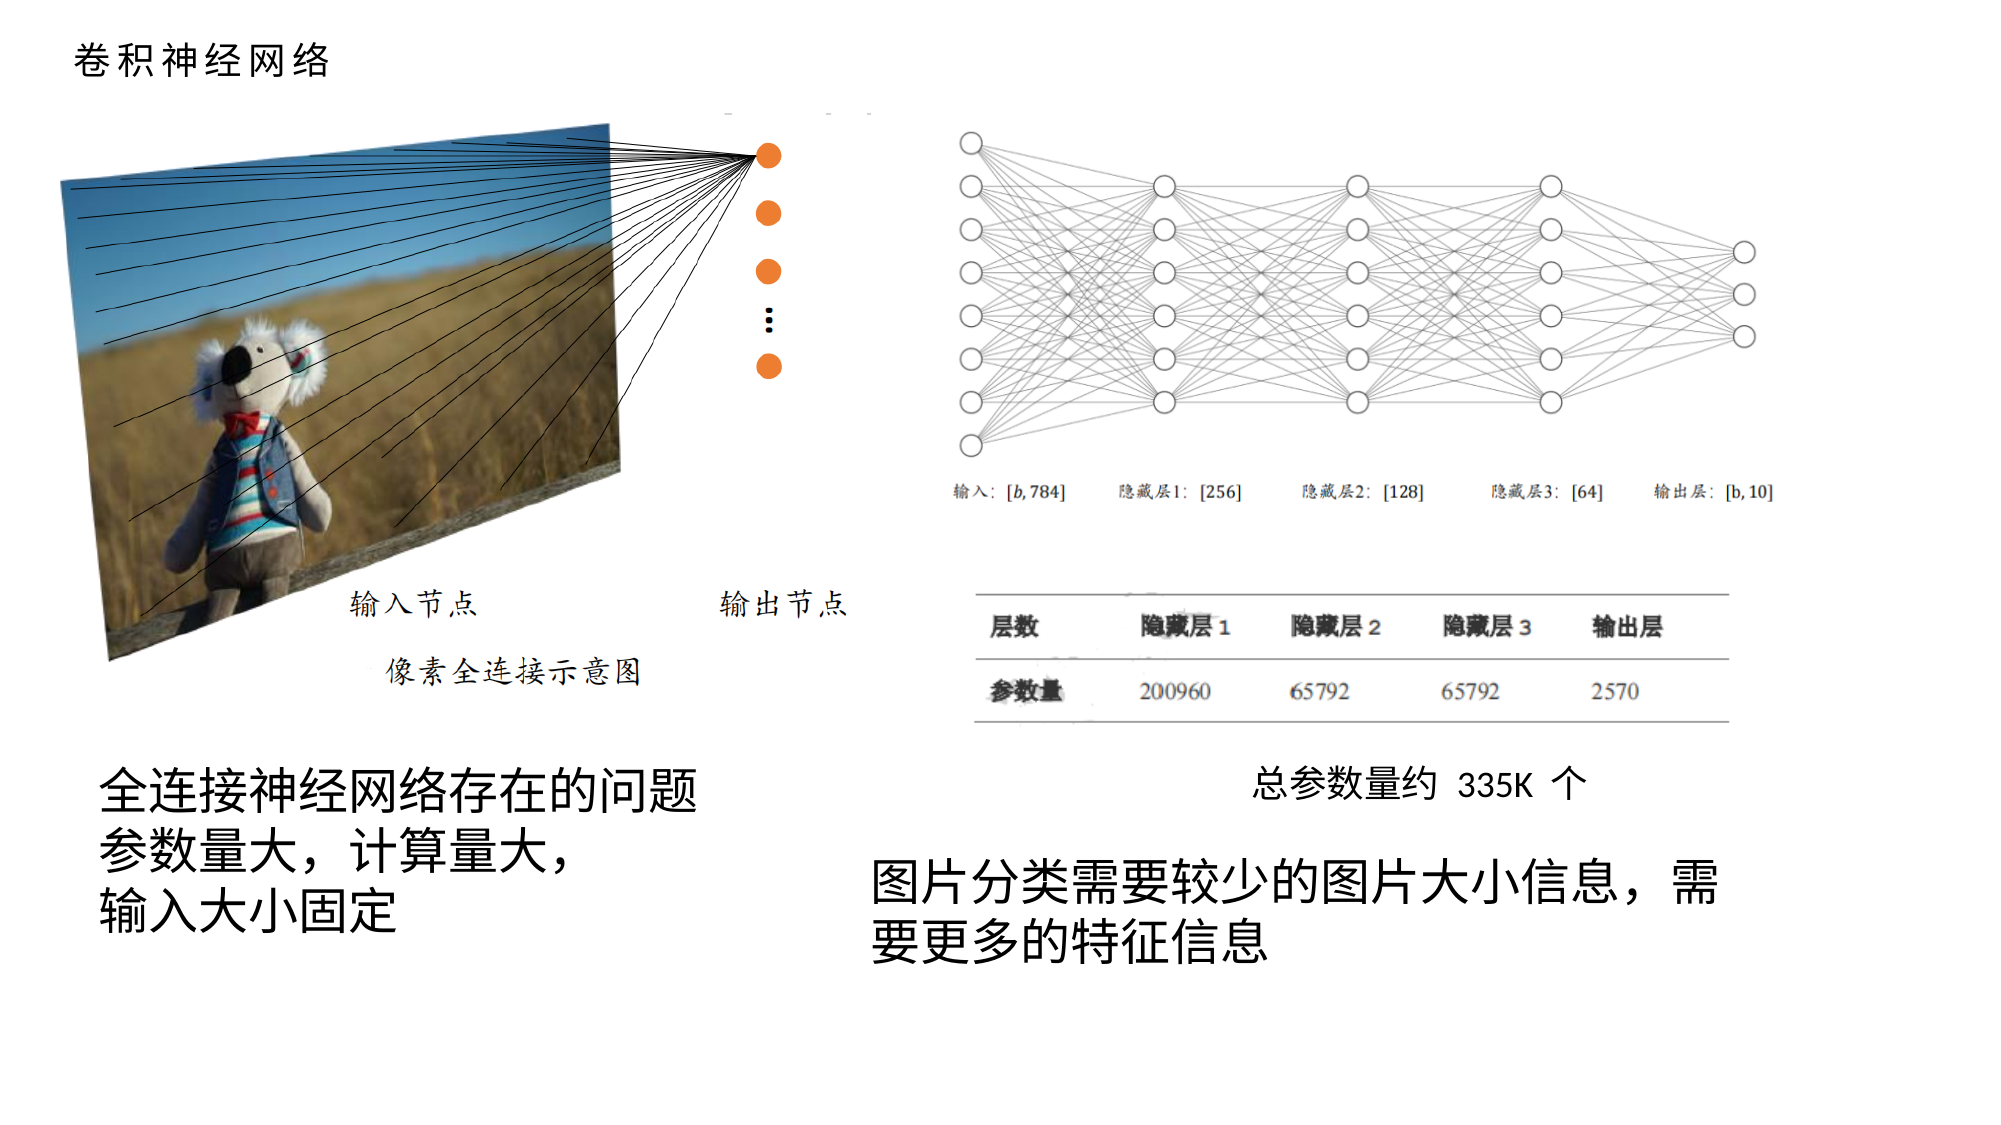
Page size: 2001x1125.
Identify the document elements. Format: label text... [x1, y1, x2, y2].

picture [920, 121, 1806, 510]
text_box 总参数量约 335K 个 [1237, 752, 1654, 813]
text_box 卷积神经网络 [59, 29, 346, 90]
picture [962, 580, 1756, 734]
text_box 全连接神经网络存在的问题 参数量大，计算量大， 输入大小固定 [83, 752, 743, 948]
picture [45, 113, 871, 700]
text_box 图片分类需要较少的图片大小信息，需要更多的特征信息 [855, 843, 1756, 978]
